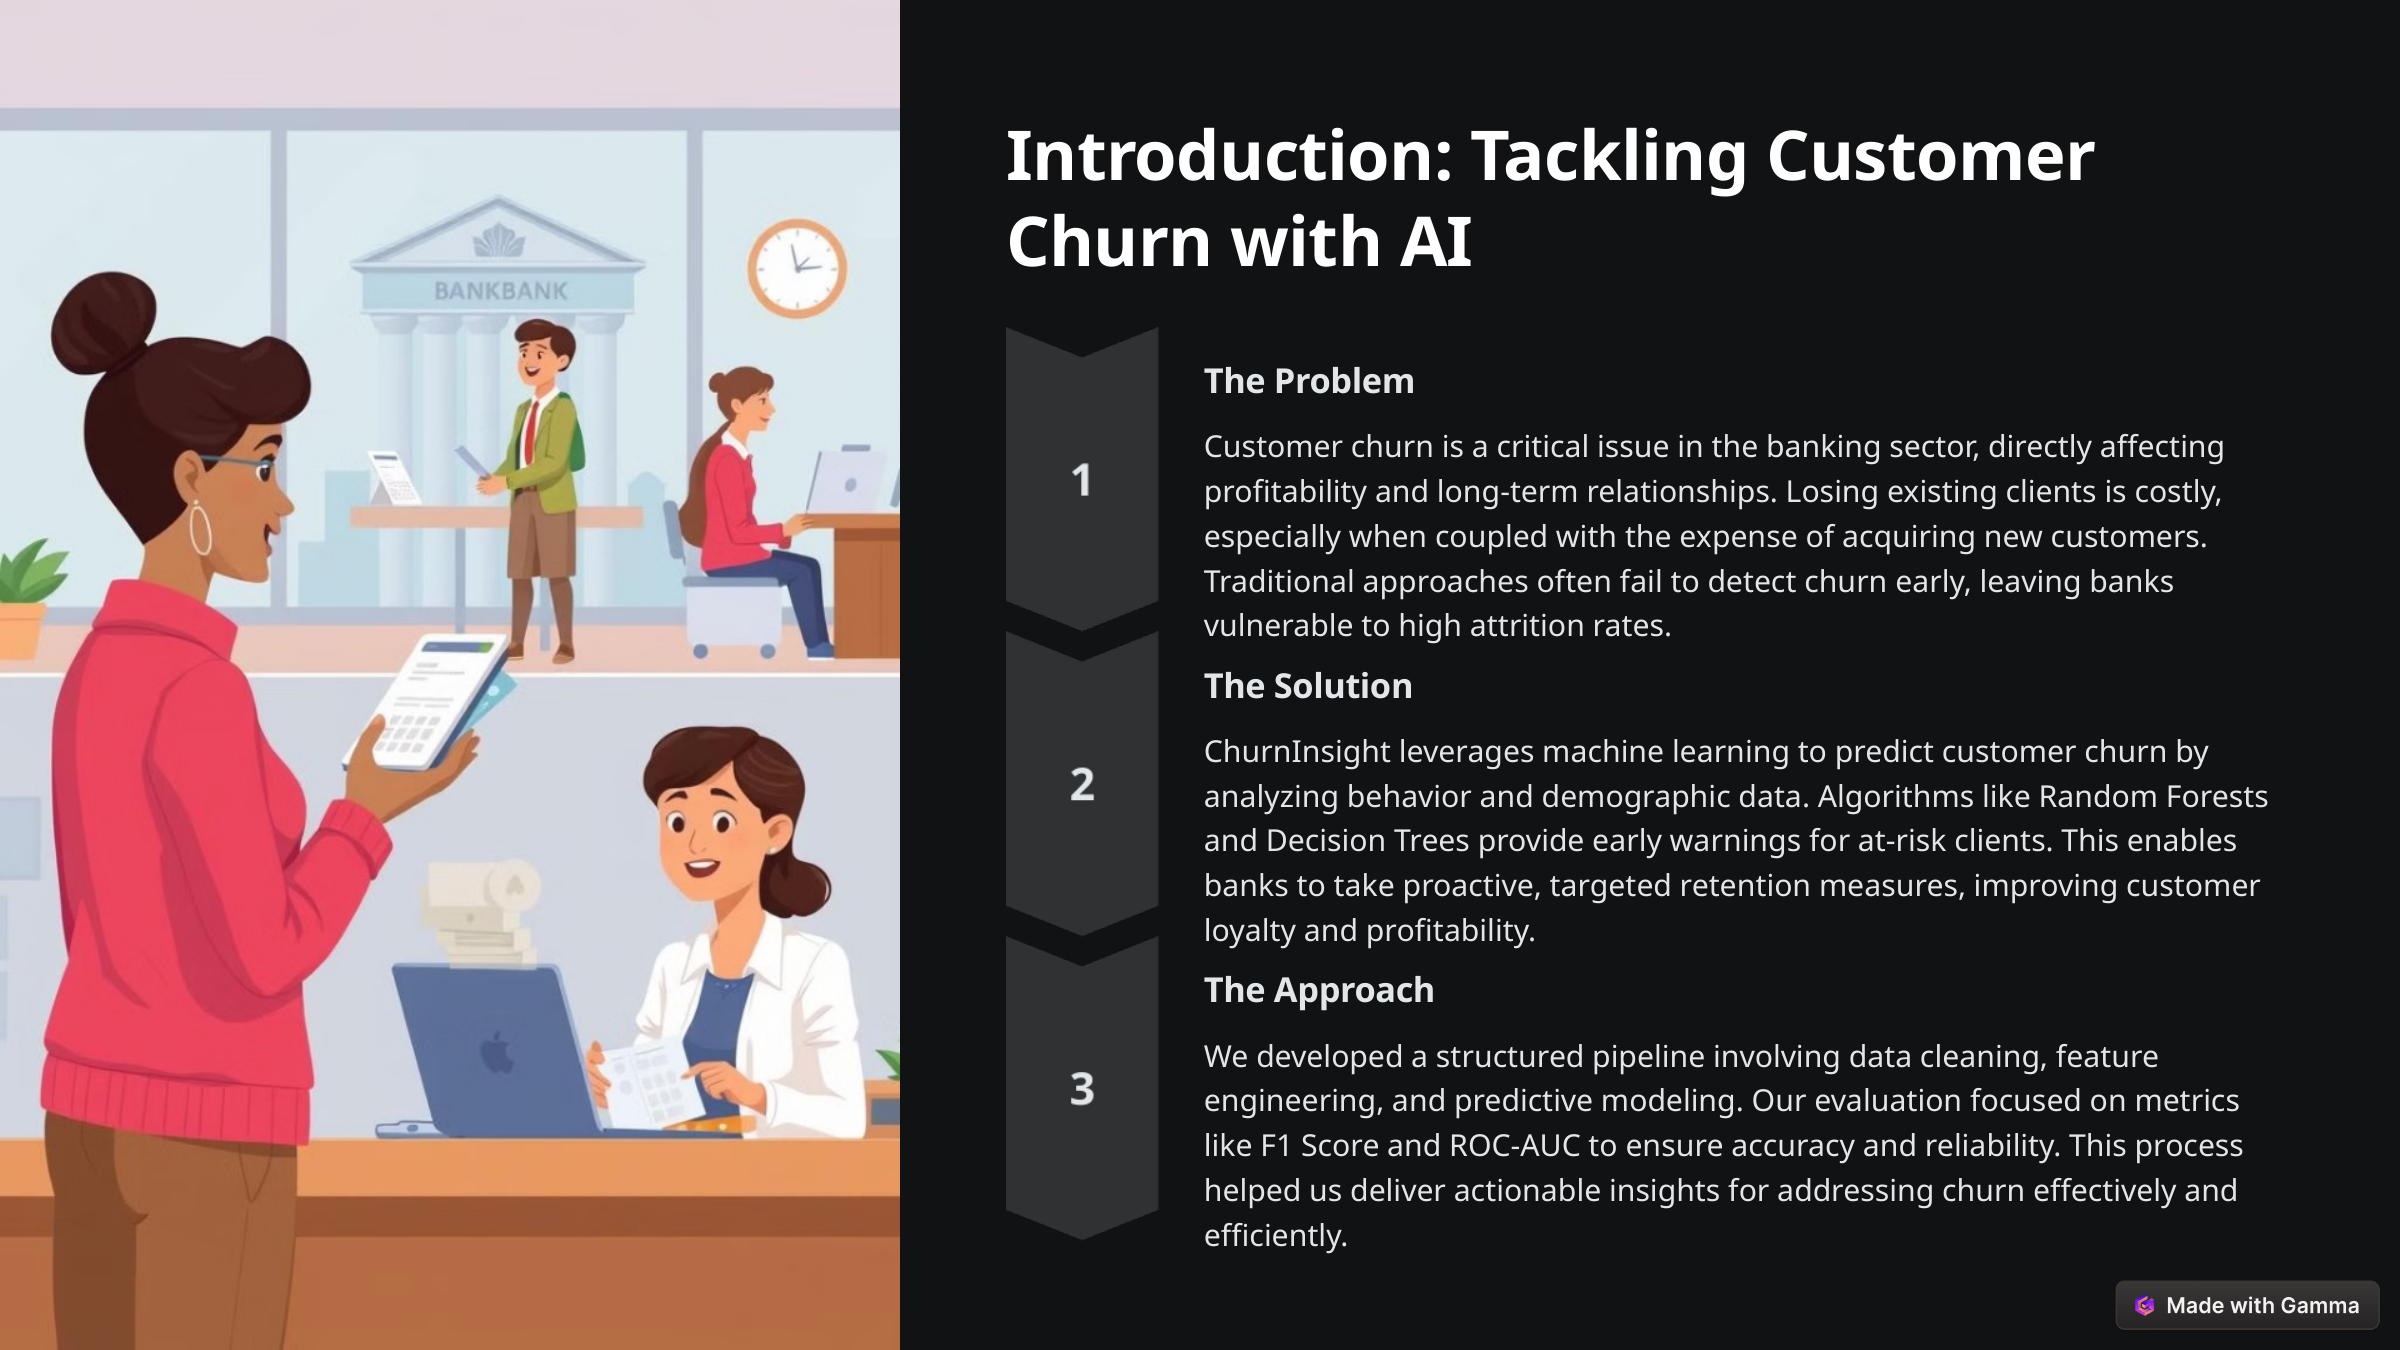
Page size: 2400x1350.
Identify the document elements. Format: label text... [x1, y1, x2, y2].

picture [1006, 327, 1159, 1242]
text_box We developed a structured pipeline involving data cleaning, feature engineering, and predictive modeling. Our evaluation focused on metrics like F1 Score and ROC-AUC to ensure accuracy and reliability. This process helped us deliver actionable insights for addressing churn effectively and efficiently. [1203, 1028, 2294, 1211]
text_box The Approach [1204, 966, 1550, 1010]
text_box The Problem [1204, 357, 1550, 401]
text_box Customer churn is a critical issue in the banking sector, directly affecting profitability and long-term relationships. Losing existing clients is costly, especially when coupled with the expense of acquiring new customers. Traditional approaches often fail to detect churn early, leaving banks vulnerable to high attrition rates. [1203, 419, 2294, 602]
text_box ChurnInsight leverages machine learning to predict customer churn by analyzing behavior and demographic data. Algorithms like Random Forests and Decision Trees provide early warnings for at-risk clients. This enables banks to take proactive, targeted retention measures, improving customer loyalty and profitability. [1203, 723, 2294, 907]
picture [2106, 1271, 2389, 1339]
text_box Introduction: Tackling Customer Churn with AI [1006, 108, 2294, 282]
text_box The Solution [1204, 662, 1550, 706]
picture [0, 0, 900, 1350]
